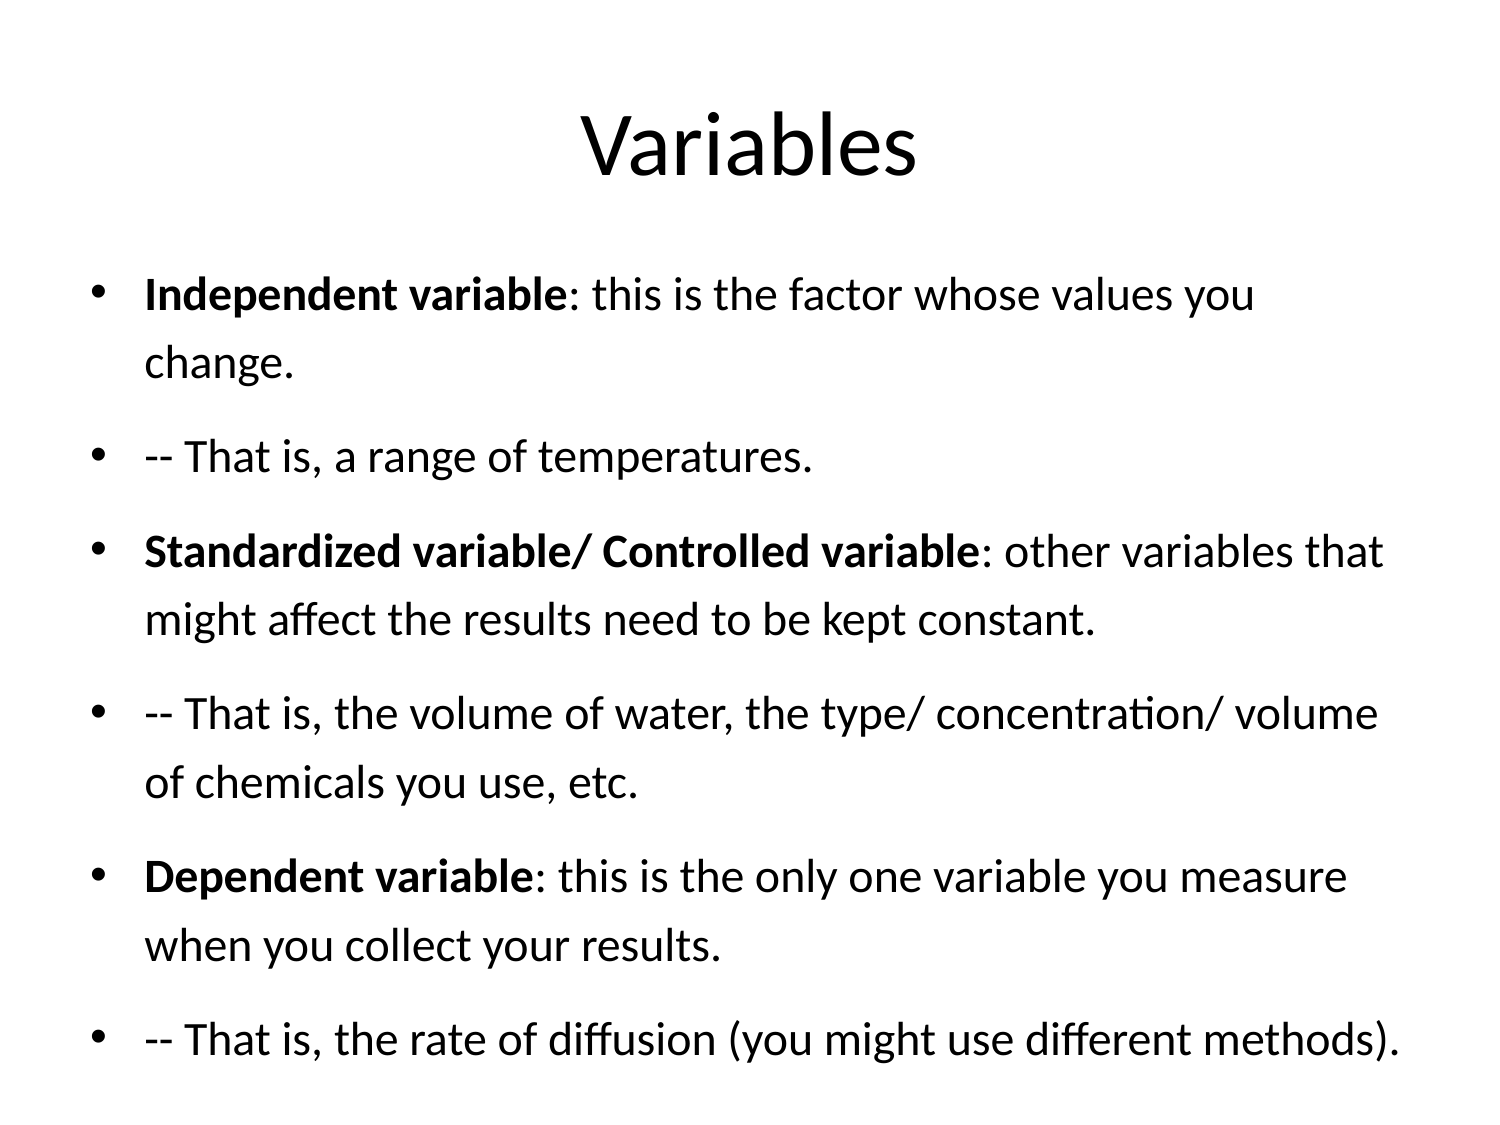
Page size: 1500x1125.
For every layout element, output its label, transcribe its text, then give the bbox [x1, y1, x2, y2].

title Variables [75, 45, 1425, 233]
list Independent variable: this is the factor whose values you change. -- That is, a range of temperatures. Standardized variable/ Controlled variable: other variables that might affect the results need to be kept constant. -- That is, the volume of water, the type/ concentration/ volume of chemicals you use, etc. Dependent variable: this is the only one variable you measure when you collect your results. -- That is, the rate of diffusion (you might use different methods). [75, 243, 1425, 1106]
